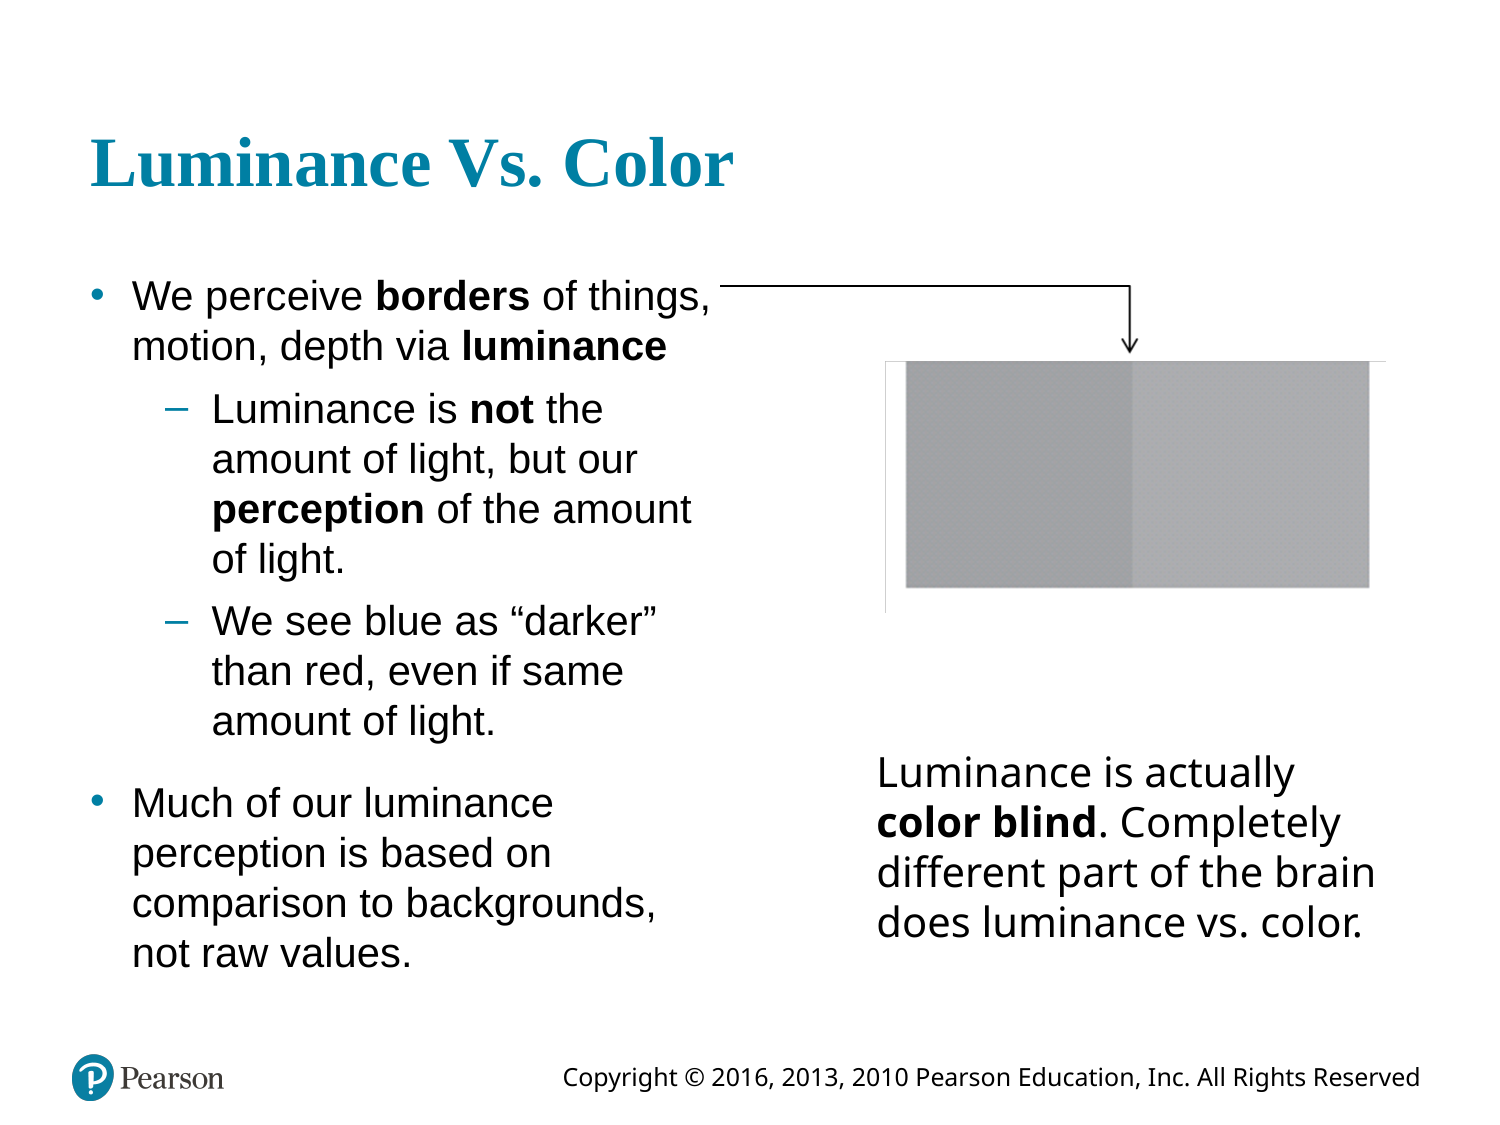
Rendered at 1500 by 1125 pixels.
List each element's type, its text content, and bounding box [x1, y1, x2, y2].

picture [98, 1054, 224, 1101]
picture [72, 1087, 83, 1101]
picture [80, 1063, 106, 1088]
picture [72, 1054, 88, 1070]
list Luminance is actually color blind. Completely different part of the brain does luminance vs. color. [861, 730, 1412, 1125]
title Luminance Vs. Color [75, 0, 1425, 216]
picture [719, 285, 1386, 614]
list We perceive borders of things, motion, depth via luminance Luminance is not the amount of light, but our perception of the amount of light. We see blue as “darker” than red, even if same amount of light. Much of our luminance perception is based on comparison to backgrounds, not raw values. [75, 253, 738, 991]
